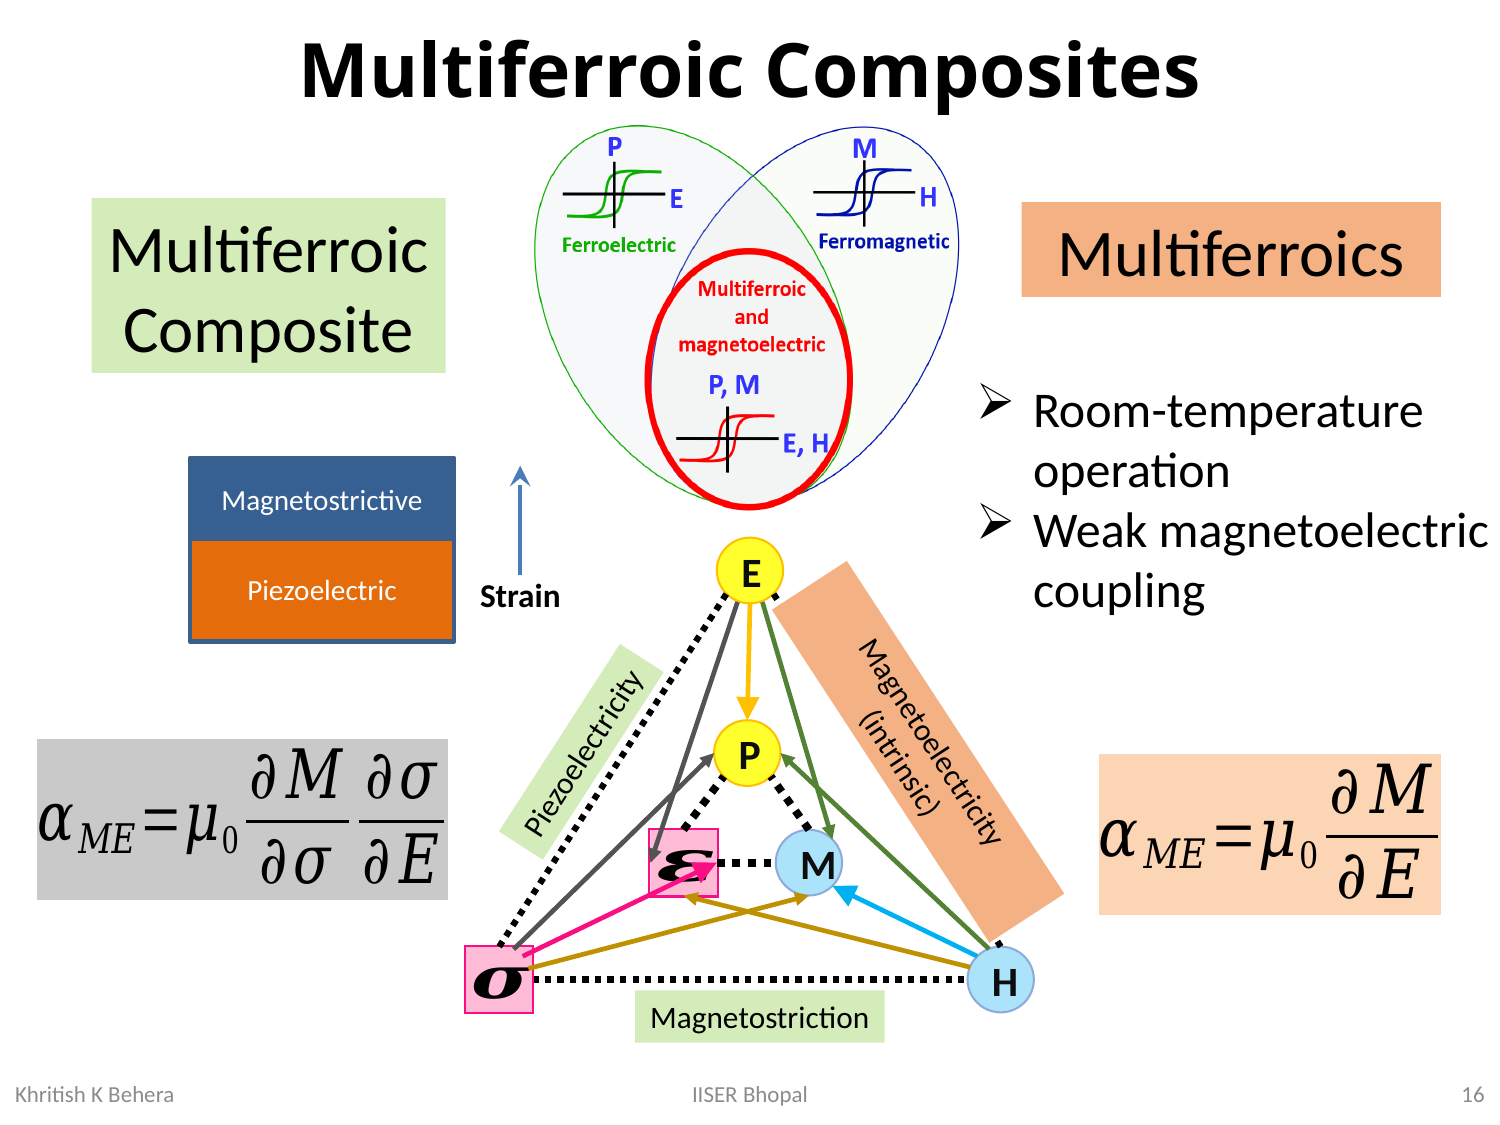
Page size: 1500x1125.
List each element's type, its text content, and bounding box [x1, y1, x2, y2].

footer IISER Bhopal [496, 1063, 1004, 1124]
picture [529, 120, 963, 512]
slide_number Khritish K Behera [0, 1063, 338, 1124]
text_box Multiferroics [1021, 202, 1441, 297]
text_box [189, 457, 587, 642]
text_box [465, 537, 1034, 1047]
title Multiferroic Composites [0, 1, 1500, 146]
slide_number 16 [1162, 1063, 1500, 1124]
text_box Multiferroic Composite [91, 198, 446, 373]
text_box Room-temperature operation Weak magnetoelectric coupling [887, 370, 1500, 626]
